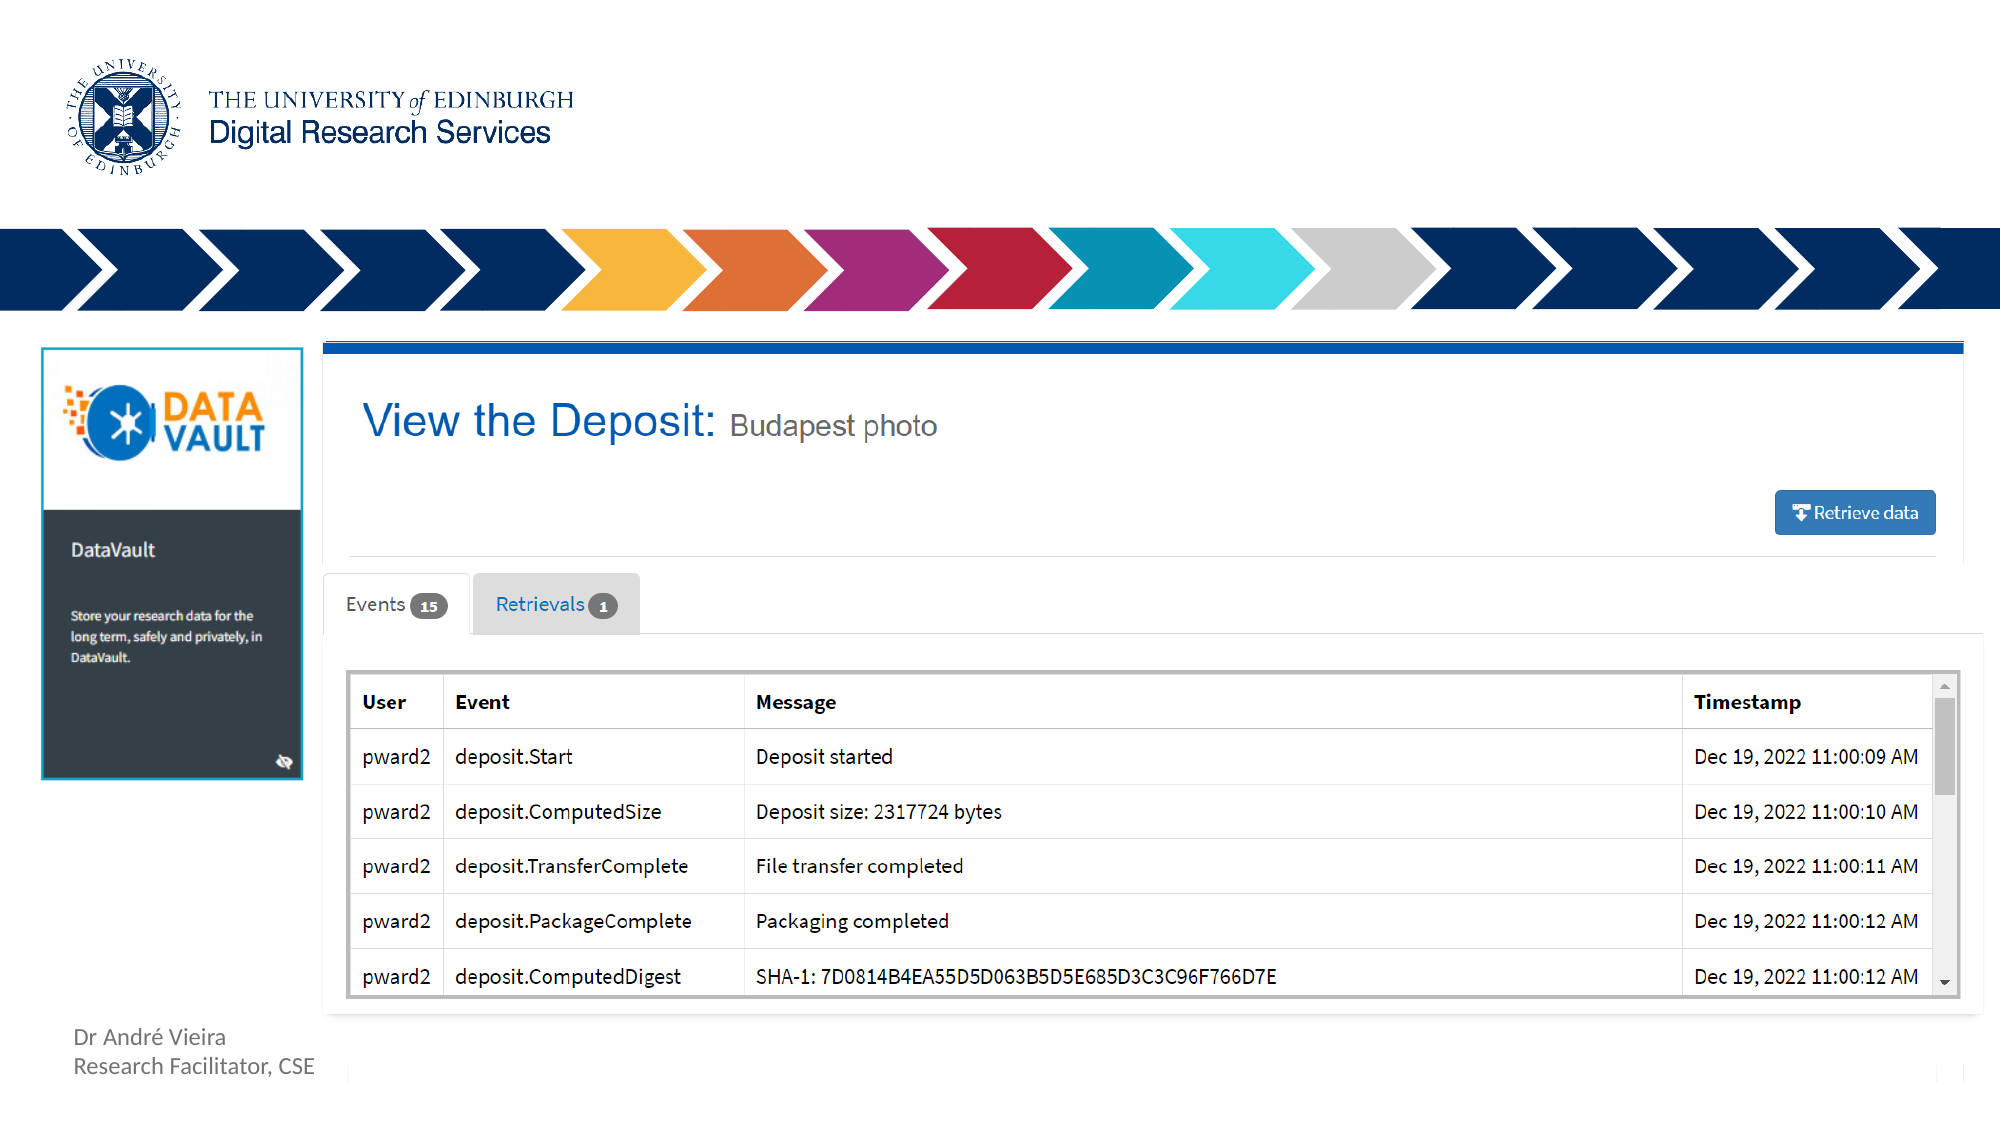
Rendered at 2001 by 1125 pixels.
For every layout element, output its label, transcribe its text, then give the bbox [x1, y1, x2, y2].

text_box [827, 230, 948, 311]
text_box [1555, 228, 1677, 309]
text_box Dr André Vieira Research Facilitator, CSE [58, 1013, 360, 1088]
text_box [442, 229, 584, 310]
picture [36, 341, 306, 787]
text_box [1314, 229, 1413, 309]
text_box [1413, 228, 1555, 309]
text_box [1798, 229, 1900, 309]
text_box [1171, 229, 1314, 309]
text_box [343, 230, 465, 311]
picture [313, 341, 2000, 1082]
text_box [1900, 228, 2000, 309]
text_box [1072, 228, 1193, 309]
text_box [1655, 229, 1798, 309]
picture [66, 59, 573, 175]
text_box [584, 229, 706, 310]
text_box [929, 228, 1072, 309]
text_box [684, 230, 827, 311]
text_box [79, 229, 222, 310]
text_box [0, 228, 79, 311]
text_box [201, 230, 343, 311]
